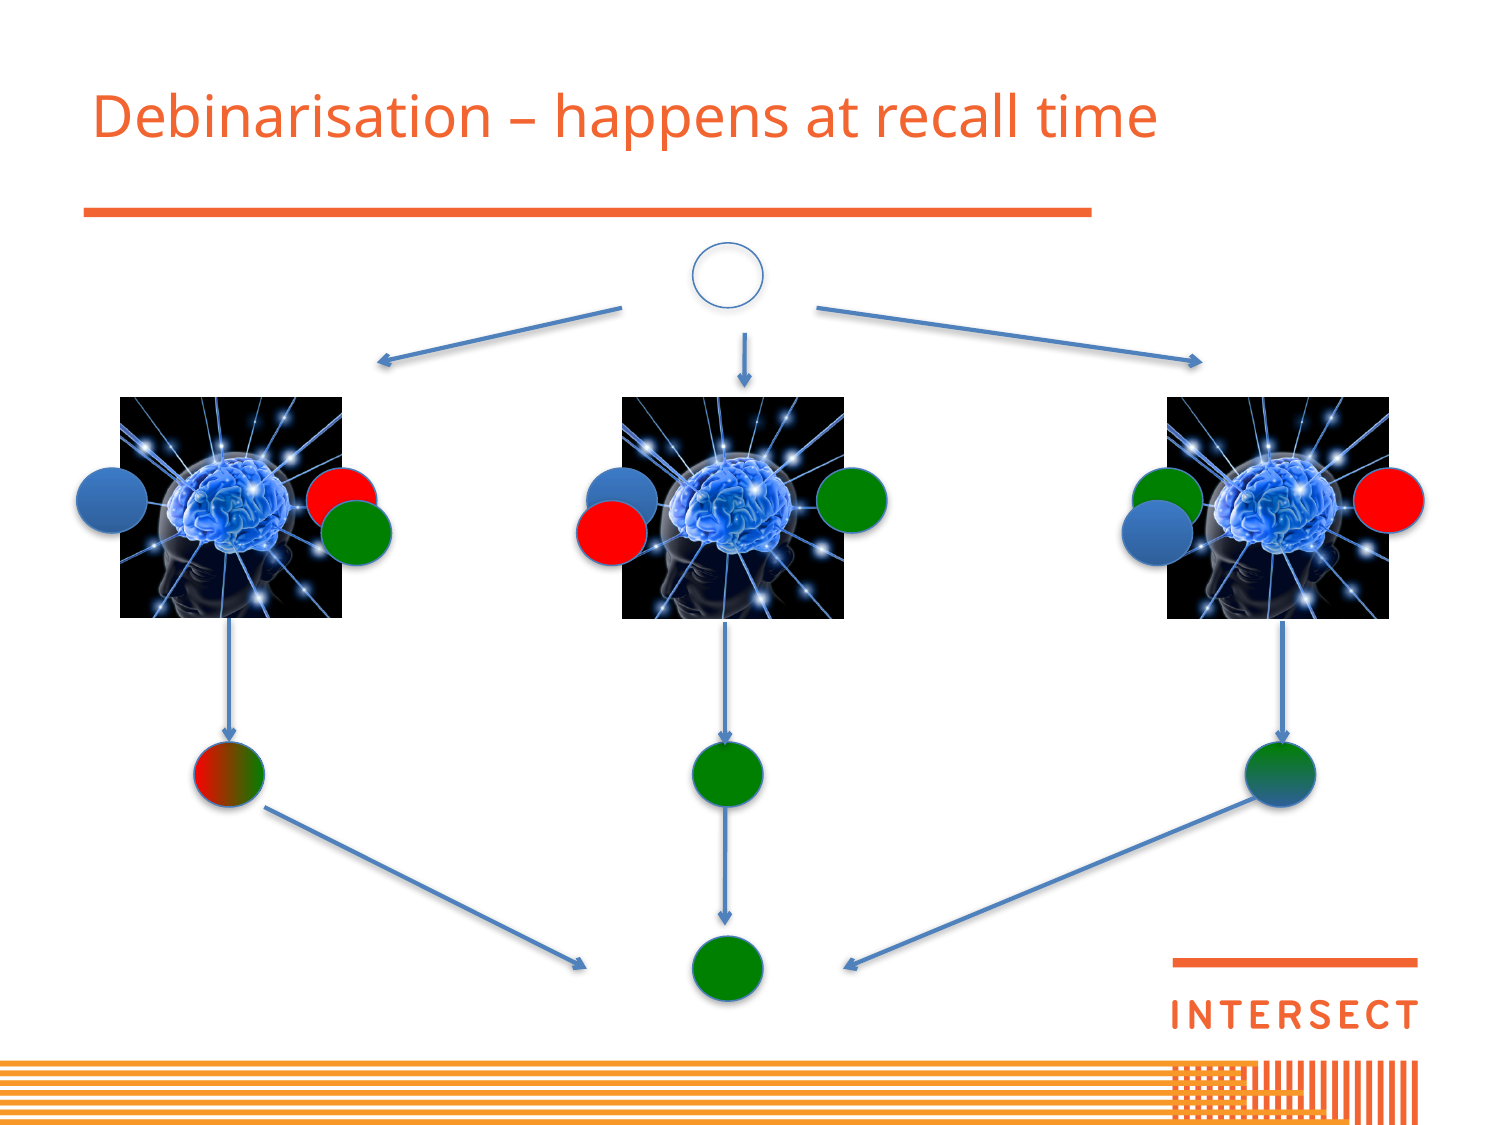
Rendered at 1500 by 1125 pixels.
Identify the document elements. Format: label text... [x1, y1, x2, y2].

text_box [816, 307, 1203, 363]
text_box [1121, 499, 1162, 567]
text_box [264, 806, 588, 969]
text_box [1131, 467, 1162, 506]
text_box [691, 741, 764, 808]
text_box [75, 467, 114, 534]
text_box [193, 741, 266, 808]
text_box [575, 499, 616, 567]
text_box [346, 499, 393, 567]
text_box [963, 676, 1136, 1090]
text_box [376, 307, 623, 363]
text_box [691, 242, 764, 309]
text_box [848, 467, 888, 534]
title Debinarisation – happens at recall time [76, 20, 1424, 209]
text_box [346, 467, 378, 504]
text_box [586, 467, 616, 506]
picture [0, 0, 1500, 1125]
text_box [1395, 467, 1425, 534]
text_box [691, 935, 764, 1002]
text_box [1244, 742, 1317, 808]
